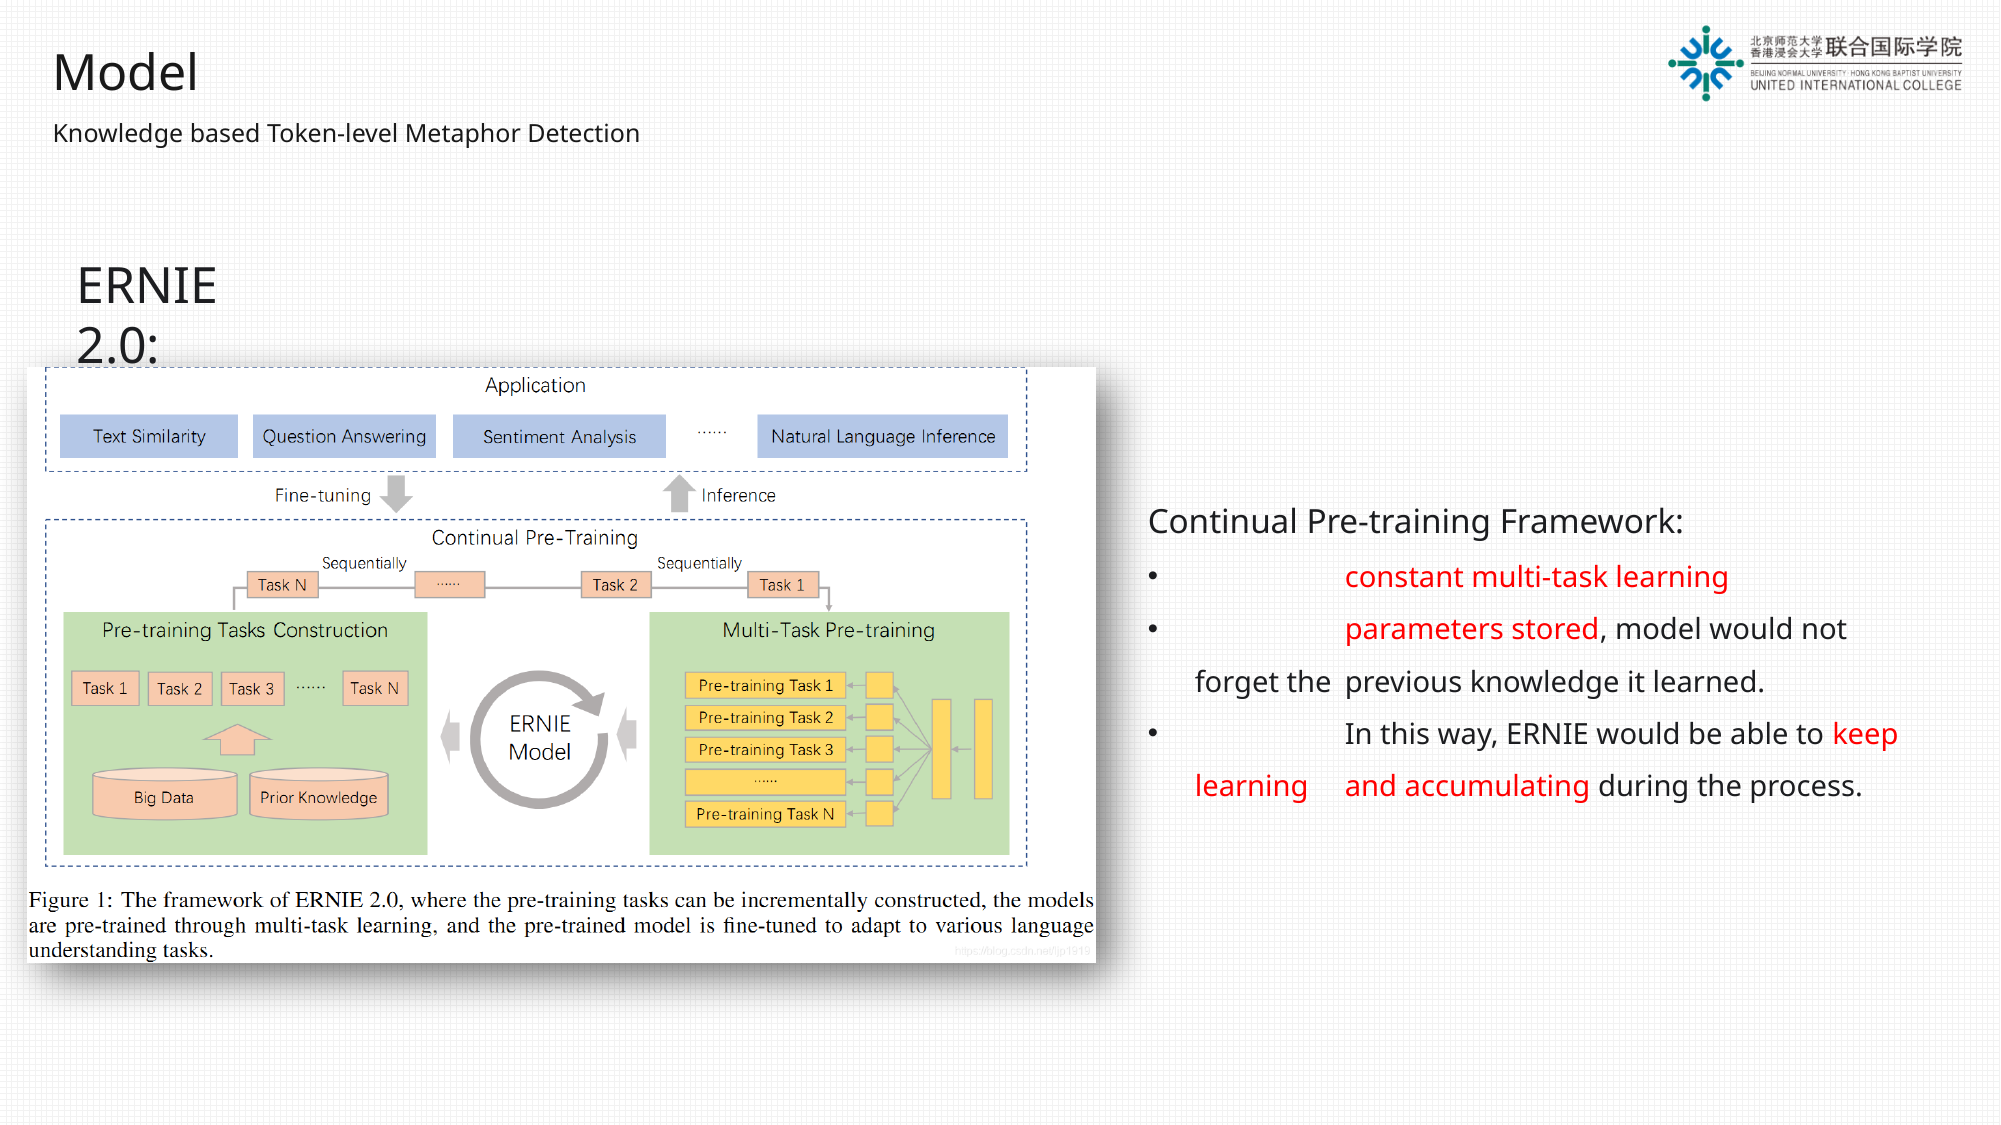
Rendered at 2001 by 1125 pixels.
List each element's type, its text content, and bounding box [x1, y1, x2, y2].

text_box Continual Pre-training Framework: constant multi-task learning parameters stored, model would not forget the previous knowledge it learned. In this way, ERNIE would be able to keep learning and accumulating during the process. [1133, 473, 1933, 811]
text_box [52, 31, 724, 145]
picture [1666, 18, 1964, 109]
picture [26, 367, 1096, 963]
text_box ERNIE 2.0: [61, 245, 323, 351]
